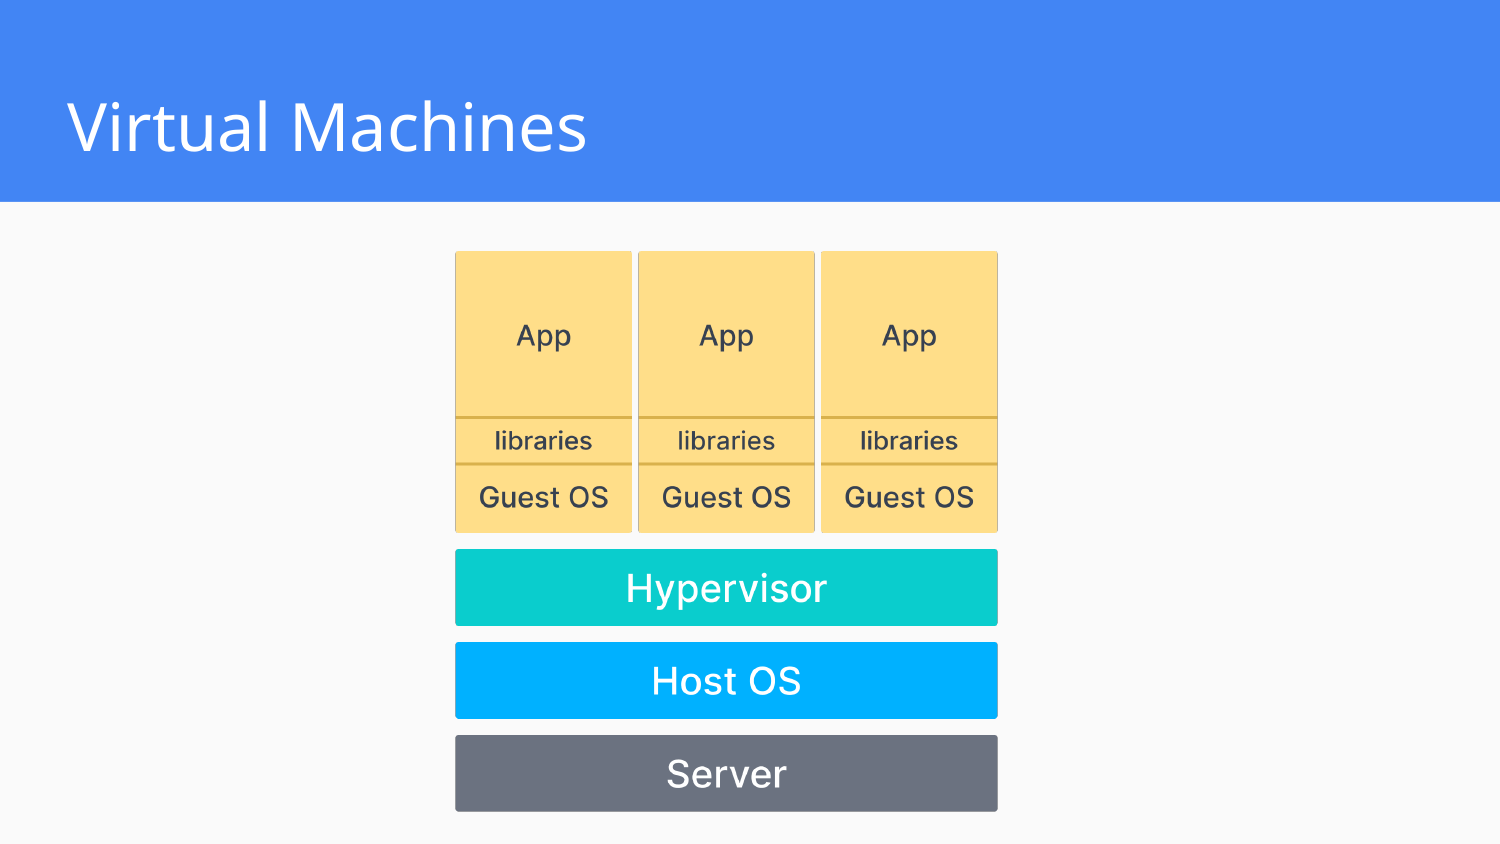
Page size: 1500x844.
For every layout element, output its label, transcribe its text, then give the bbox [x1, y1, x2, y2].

title Virtual Machines [52, 53, 1402, 180]
picture [428, 221, 1026, 837]
